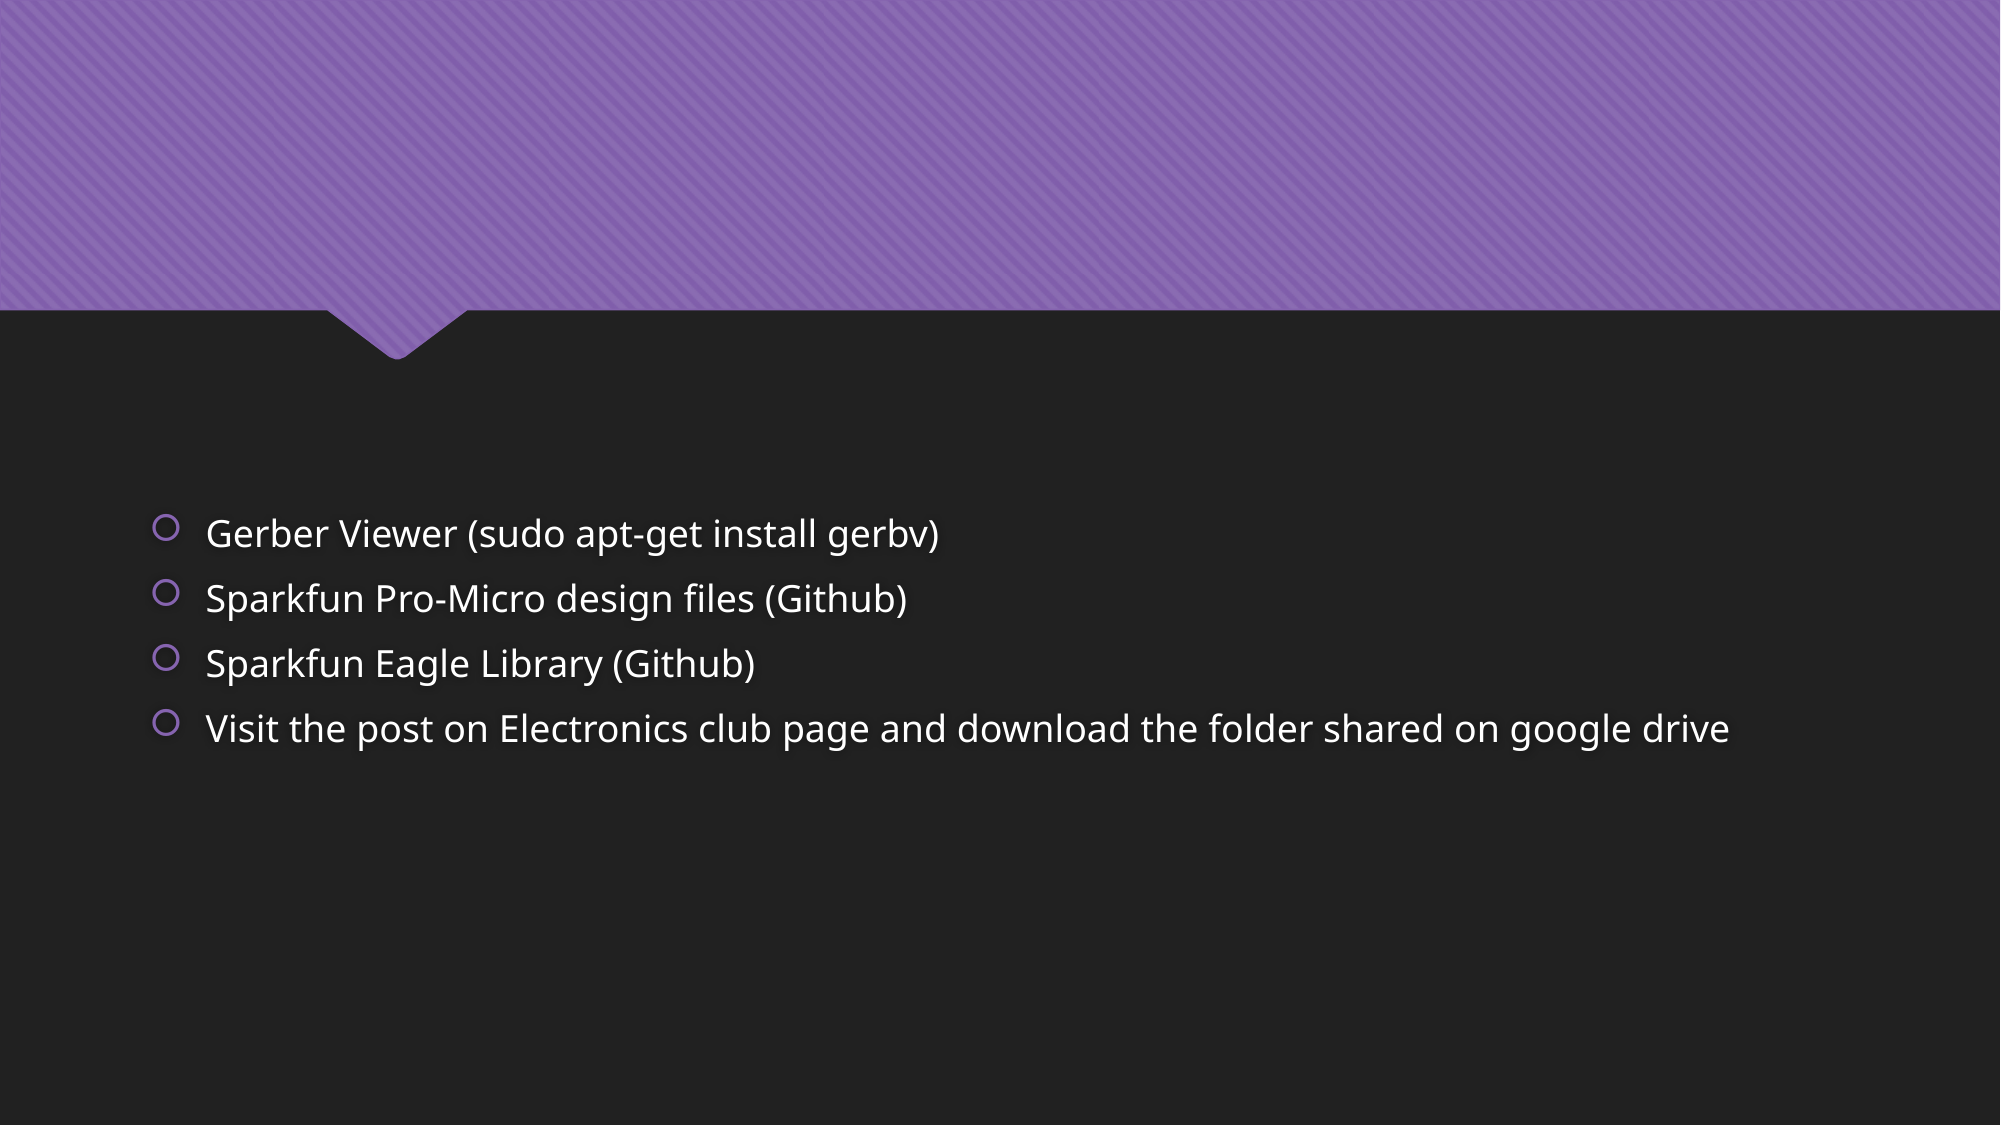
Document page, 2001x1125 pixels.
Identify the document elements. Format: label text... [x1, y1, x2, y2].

list Gerber Viewer (sudo apt-get install gerbv) Sparkfun Pro-Micro design files (Github) Sparkfun Eagle Library (Github) Visit the post on Electronics club page and download the folder shared on google drive [134, 364, 1866, 962]
